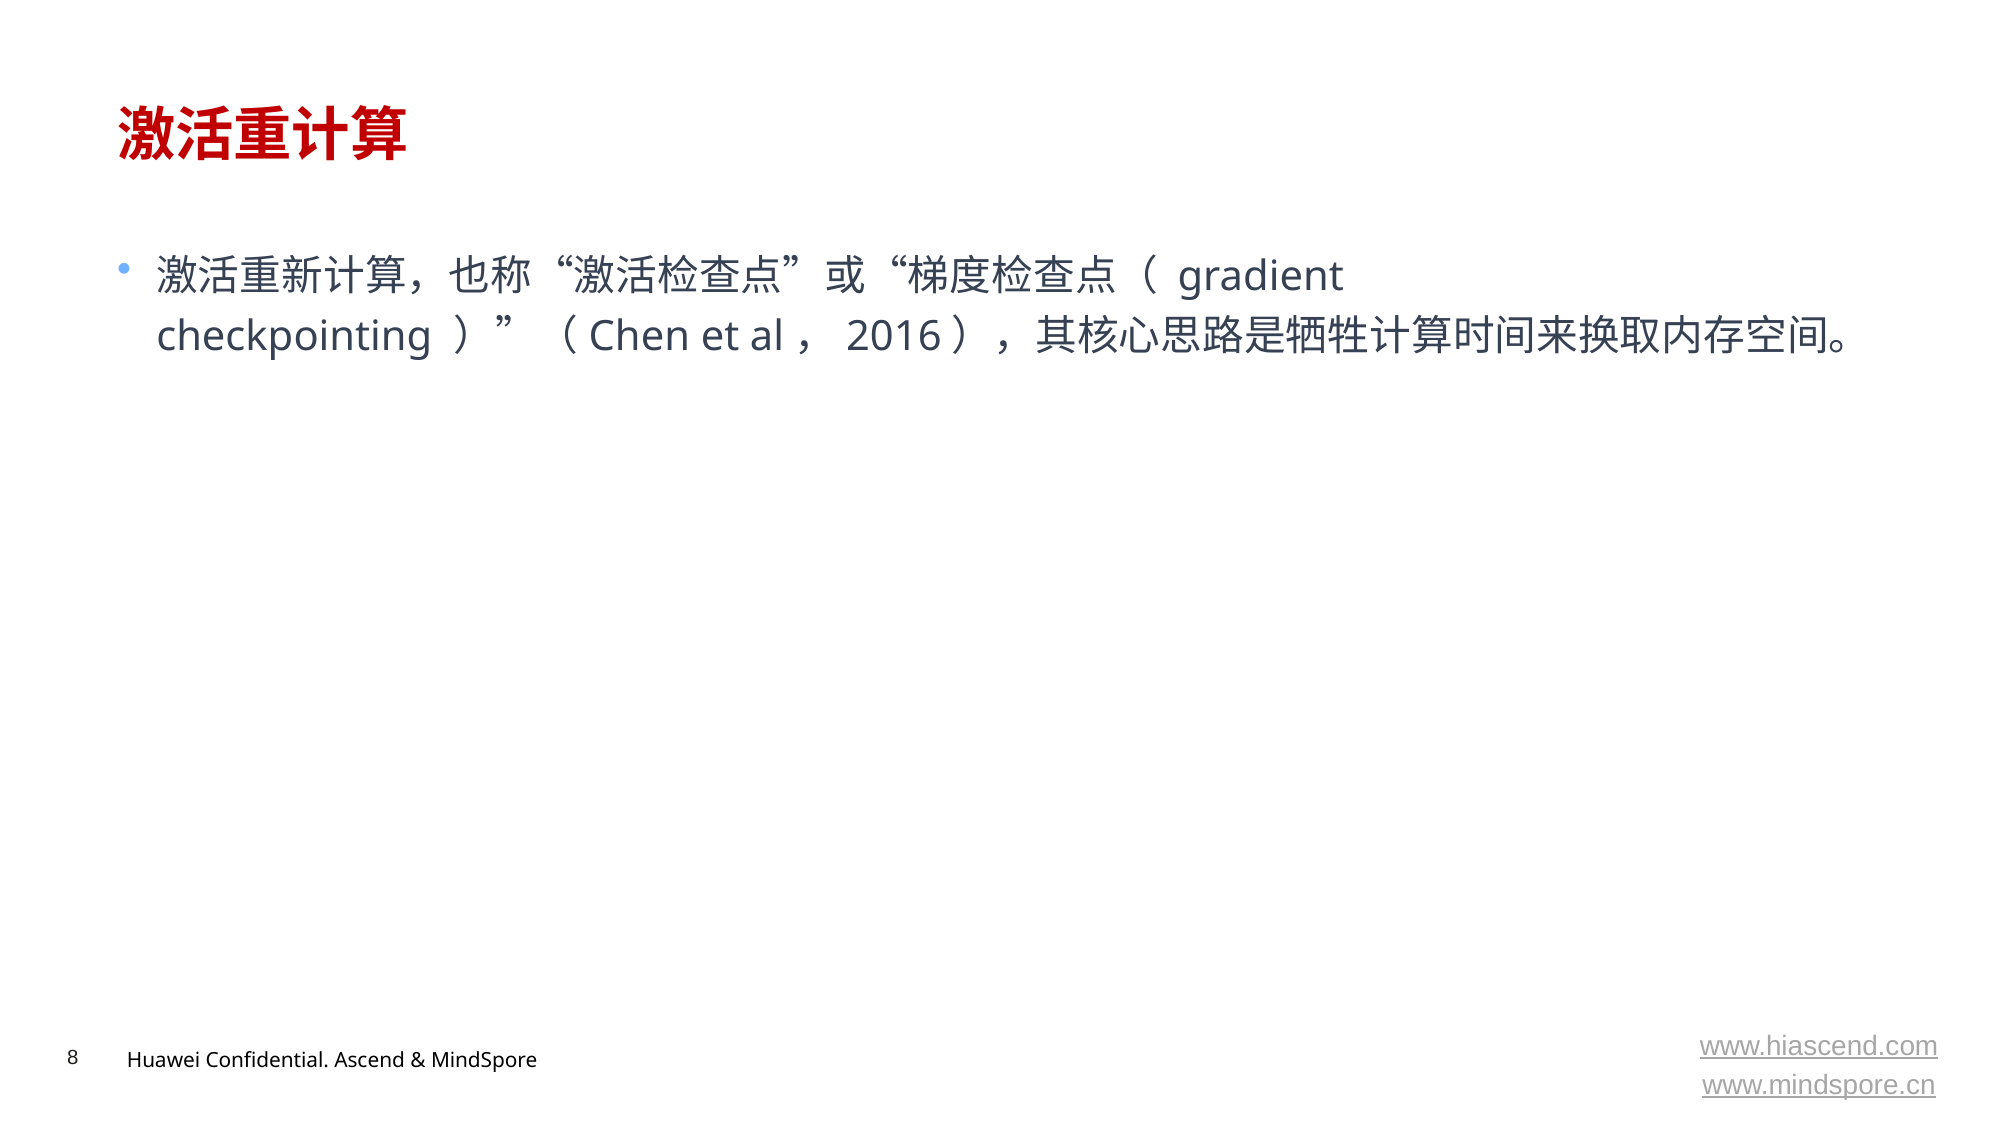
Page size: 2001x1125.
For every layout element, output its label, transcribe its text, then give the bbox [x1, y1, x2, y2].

title 激活重计算 [102, 90, 1901, 187]
list 激活重新计算，也称“激活检查点”或“梯度检查点（ gradient checkpointing ）”（Chen et al，2016），其核心思路是牺牲计算时间来换取内存空间。 [102, 231, 1901, 314]
